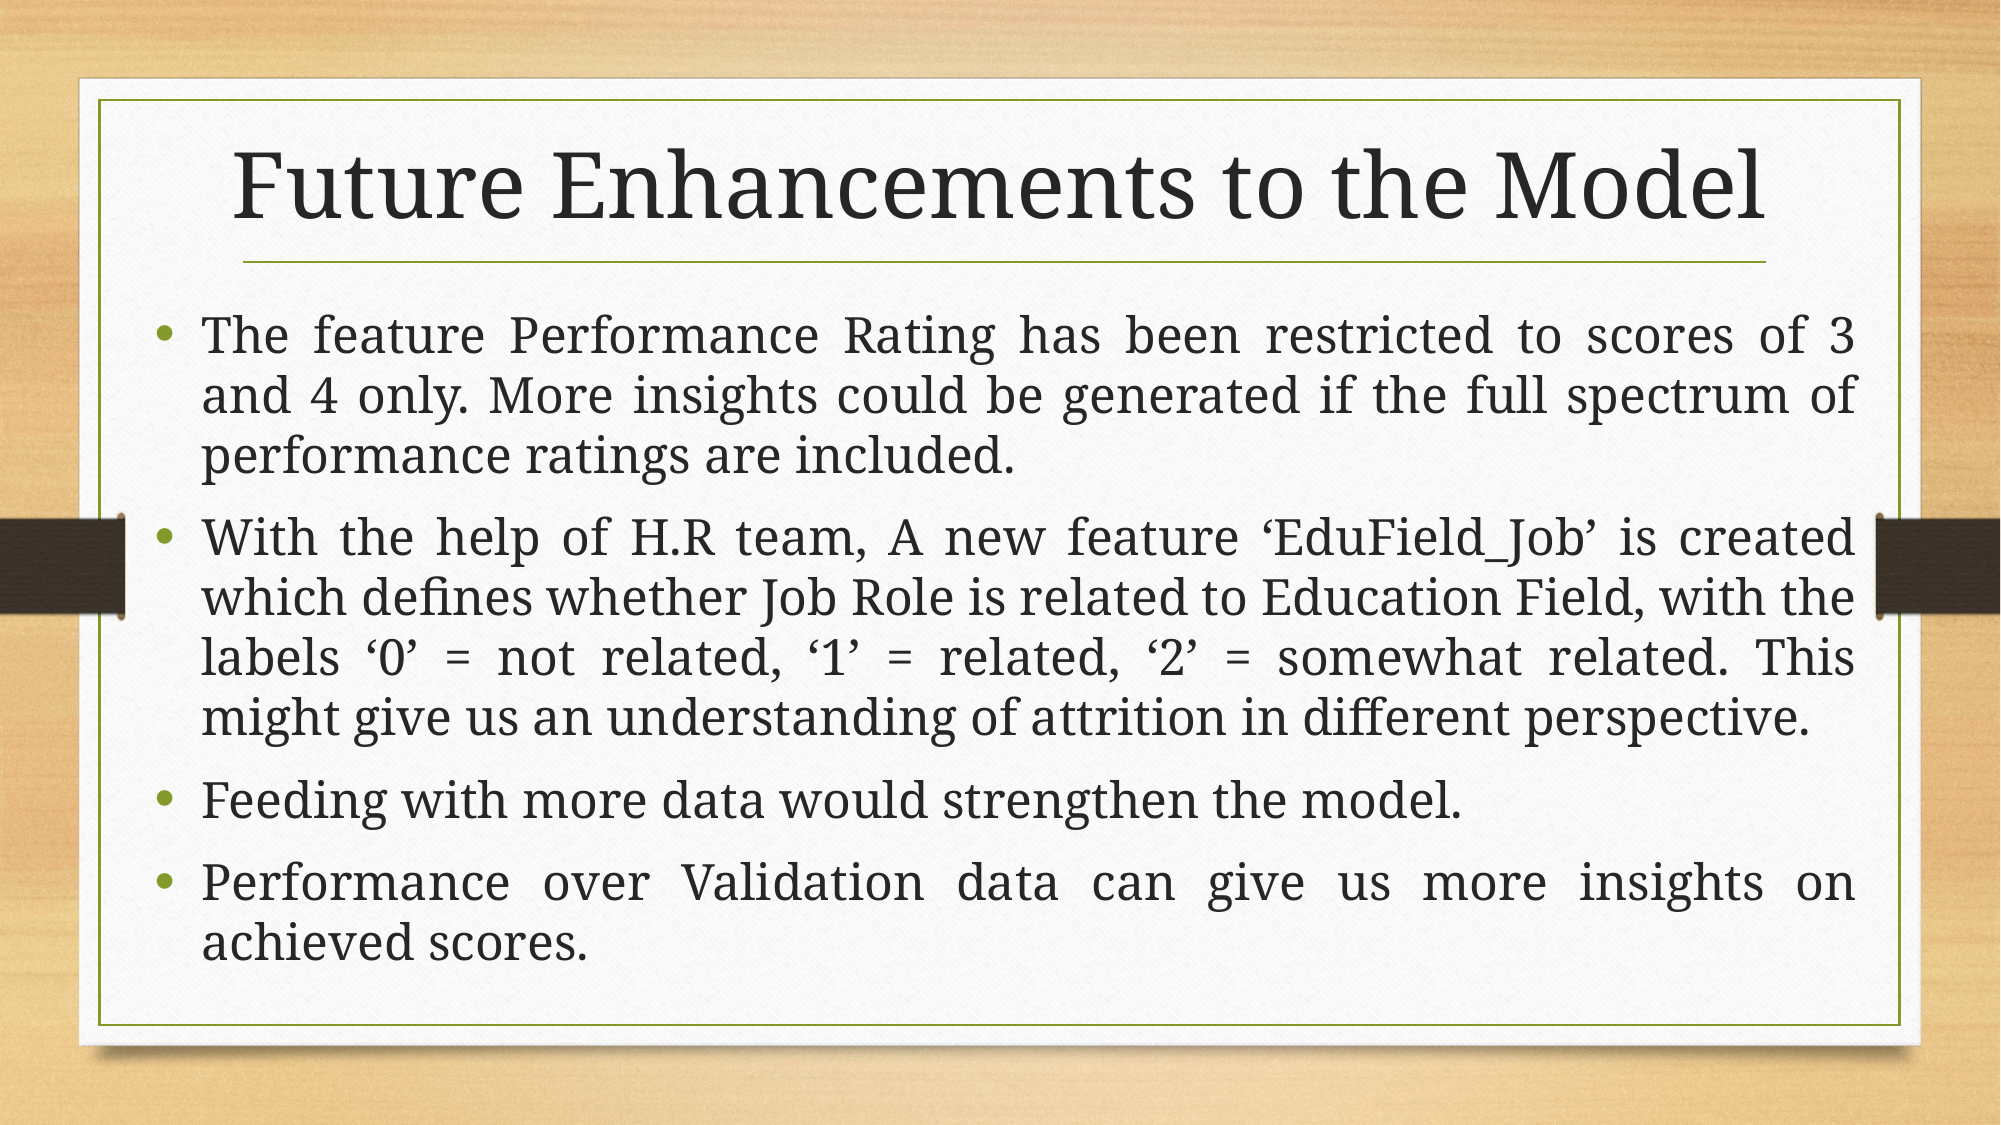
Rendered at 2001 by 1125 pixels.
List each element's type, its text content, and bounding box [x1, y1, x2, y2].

list The feature Performance Rating has been restricted to scores of 3 and 4 only. More insights could be generated if the full spectrum of performance ratings are included. With the help of H.R team, A new feature ‘EduField_Job’ is created which defines whether Job Role is related to Education Field, with the labels ‘0’ = not related, ‘1’ = related, ‘2’ = somewhat related. This might give us an understanding of attrition in different perspective. Feeding with more data would strengthen the model. Performance over Validation data can give us more insights on achieved scores. [139, 295, 1873, 1015]
picture [0, 0, 2001, 1125]
title Future Enhancements to the Model [212, 52, 1788, 295]
